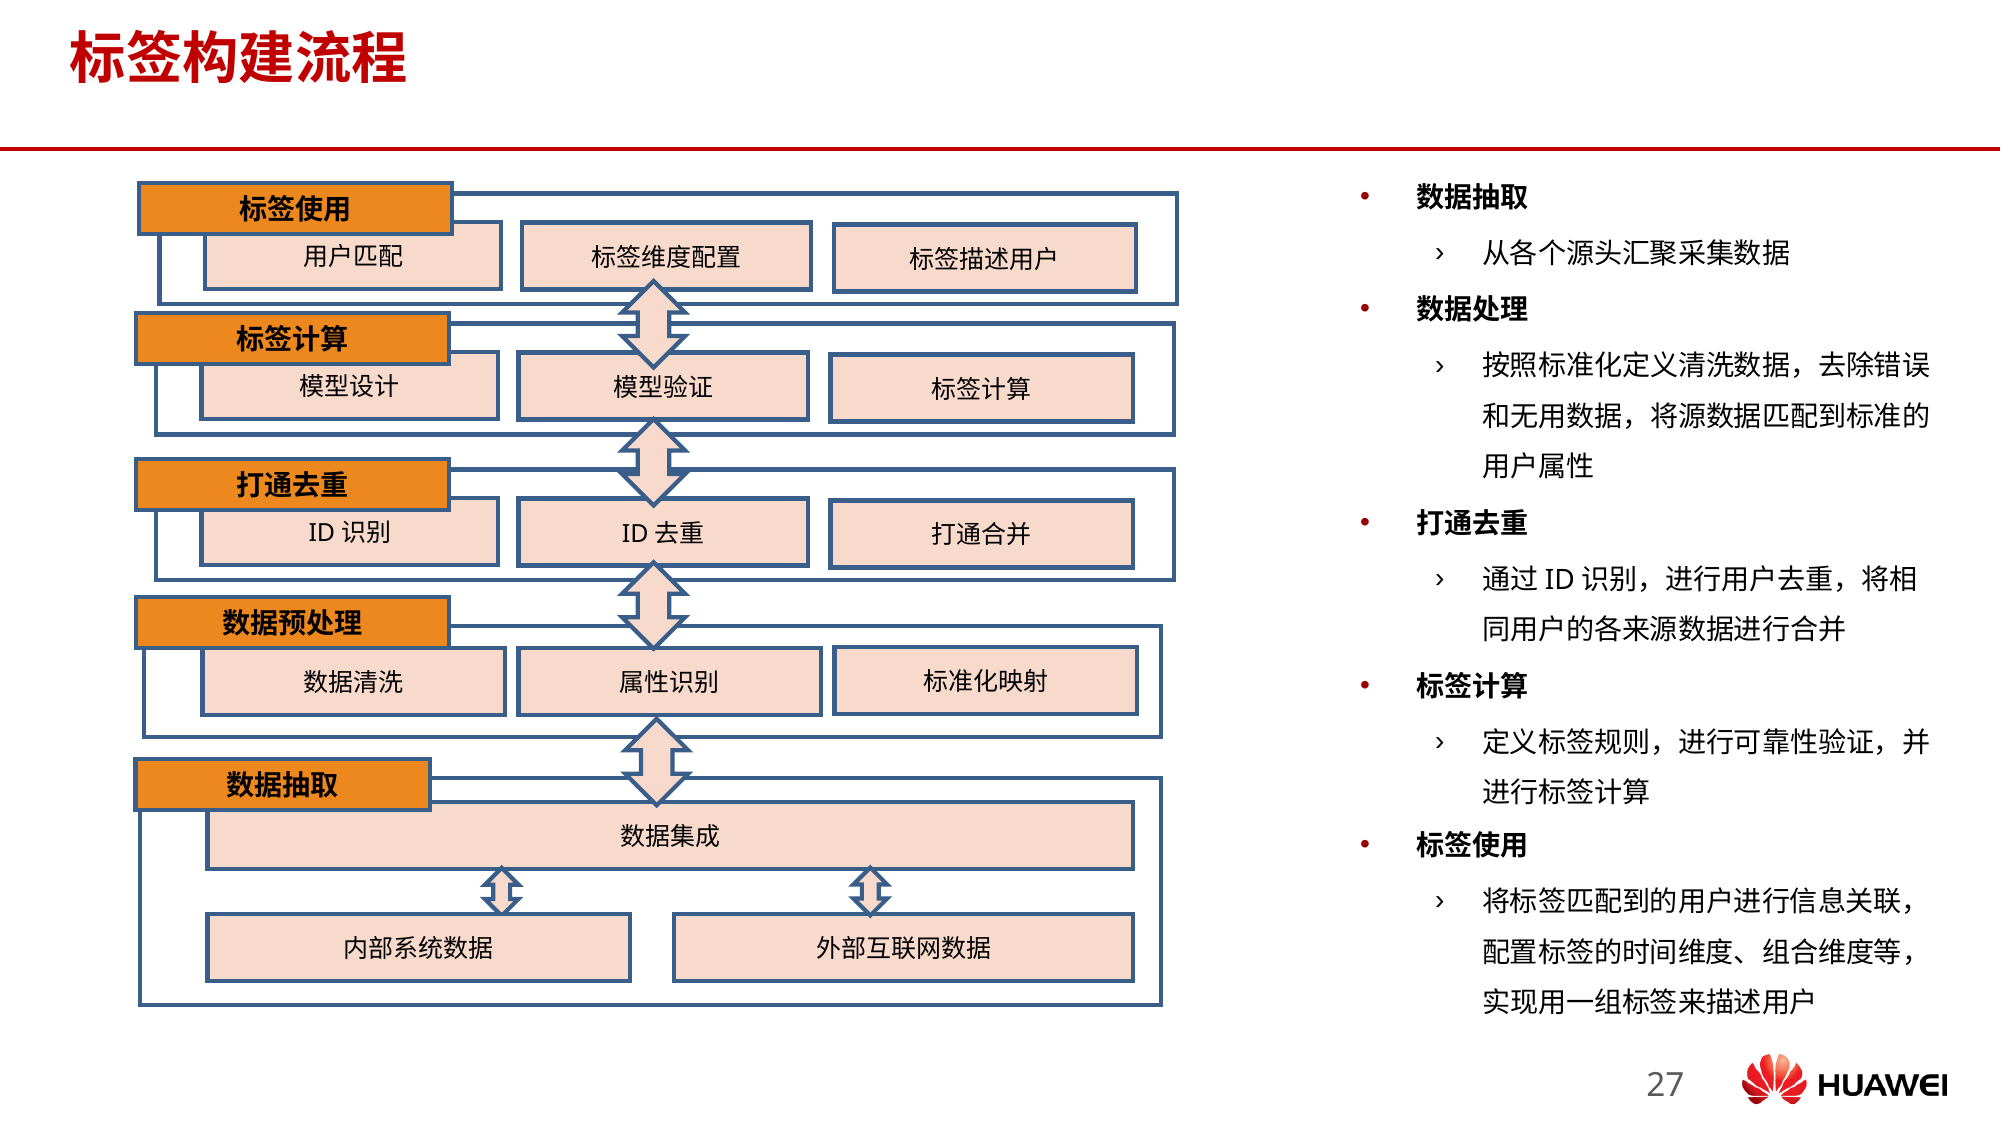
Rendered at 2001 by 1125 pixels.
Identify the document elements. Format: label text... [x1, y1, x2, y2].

text_box 数据清洗 [202, 647, 506, 715]
text_box [159, 193, 1178, 305]
text_box 外部互联网数据 [674, 913, 1134, 981]
text_box 数据抽取 从各个源头汇聚采集数据 数据处理 按照标准化定义清洗数据，去除错误和无用数据，将源数据匹配到标准的用户属性 打通去重 通过ID识别，进行用户去重，将相同用户的各来源数据进行合并 标签计算 定义标签规则，进行可靠性验证，并进行标签计算 标签使用 将标签匹配到的用户进行信息关联，配置标签的时间维度、组合维度等，实现用一组标签来描述用户 [1345, 155, 1947, 789]
text_box ID识别 [201, 497, 499, 565]
text_box 标签计算 [830, 354, 1133, 422]
text_box 标准化映射 [834, 647, 1138, 715]
text_box [625, 718, 689, 806]
text_box 属性识别 [518, 647, 822, 715]
text_box [622, 418, 686, 506]
text_box [656, 323, 1174, 435]
title 标签构建流程 [55, 15, 1933, 125]
text_box 用户匹配 [204, 221, 502, 289]
text_box [659, 469, 1174, 581]
text_box 数据预处理 [135, 596, 449, 649]
text_box [853, 867, 888, 916]
text_box 标签描述用户 [833, 224, 1137, 292]
text_box 模型设计 [201, 351, 499, 419]
text_box 模型验证 [518, 352, 808, 420]
text_box 打通去重 [135, 458, 449, 511]
text_box 数据抽取 [135, 758, 431, 811]
text_box [484, 867, 519, 913]
text_box 数据集成 [207, 802, 1134, 870]
text_box [140, 777, 1162, 1006]
text_box [156, 469, 648, 581]
text_box 标签计算 [135, 312, 449, 365]
text_box ID去重 [518, 498, 808, 566]
text_box 标签维度配置 [521, 222, 812, 290]
text_box [622, 280, 686, 368]
picture [1741, 1054, 1947, 1105]
text_box [143, 625, 1162, 737]
text_box 标签使用 [138, 182, 453, 235]
text_box [622, 562, 686, 649]
text_box 内部系统数据 [207, 913, 630, 981]
text_box [156, 323, 651, 435]
text_box 打通合并 [830, 500, 1133, 568]
